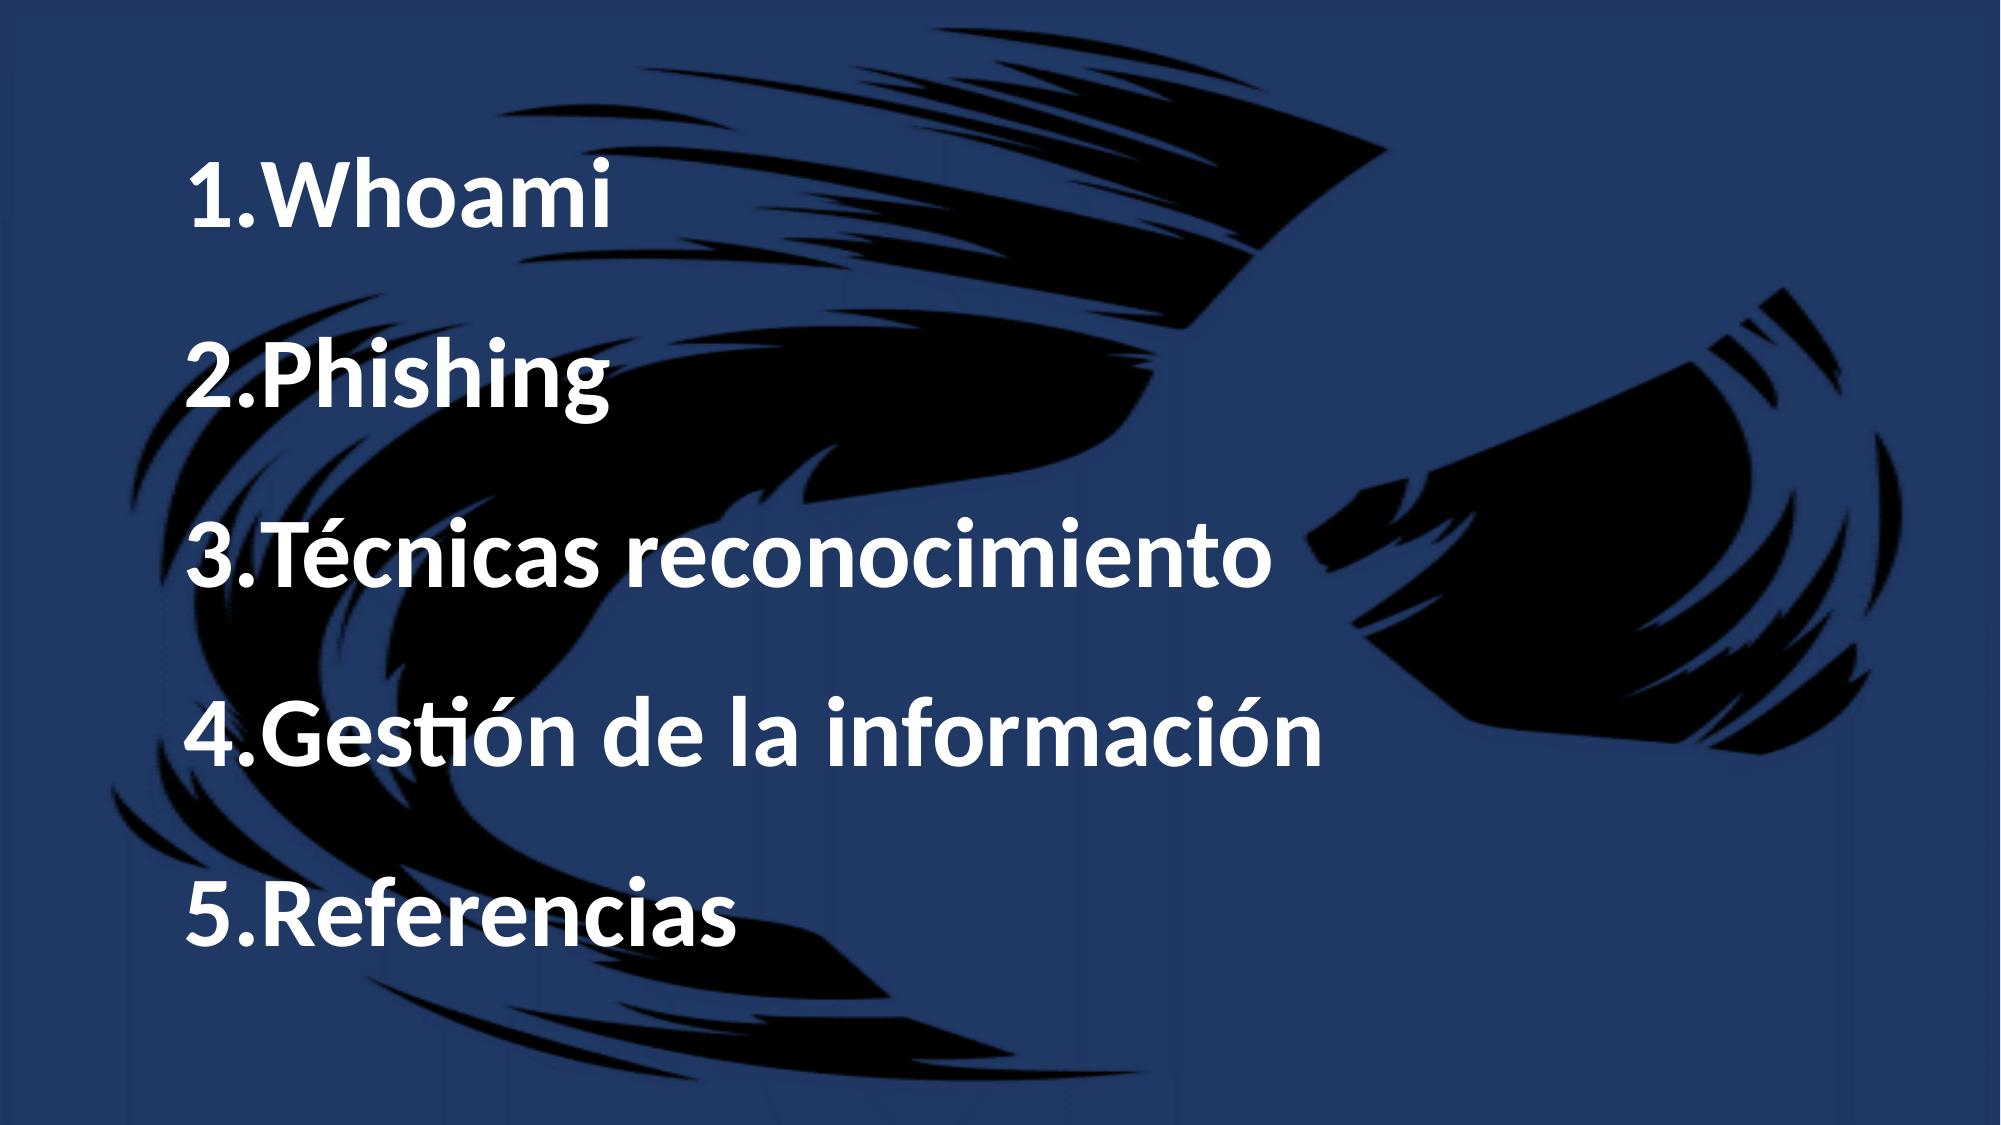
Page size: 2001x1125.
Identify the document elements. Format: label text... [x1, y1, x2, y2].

text_box Whoami Phishing Técnicas reconocimiento Gestión de la información Referencias [168, 59, 1537, 975]
picture [0, 0, 2001, 1125]
